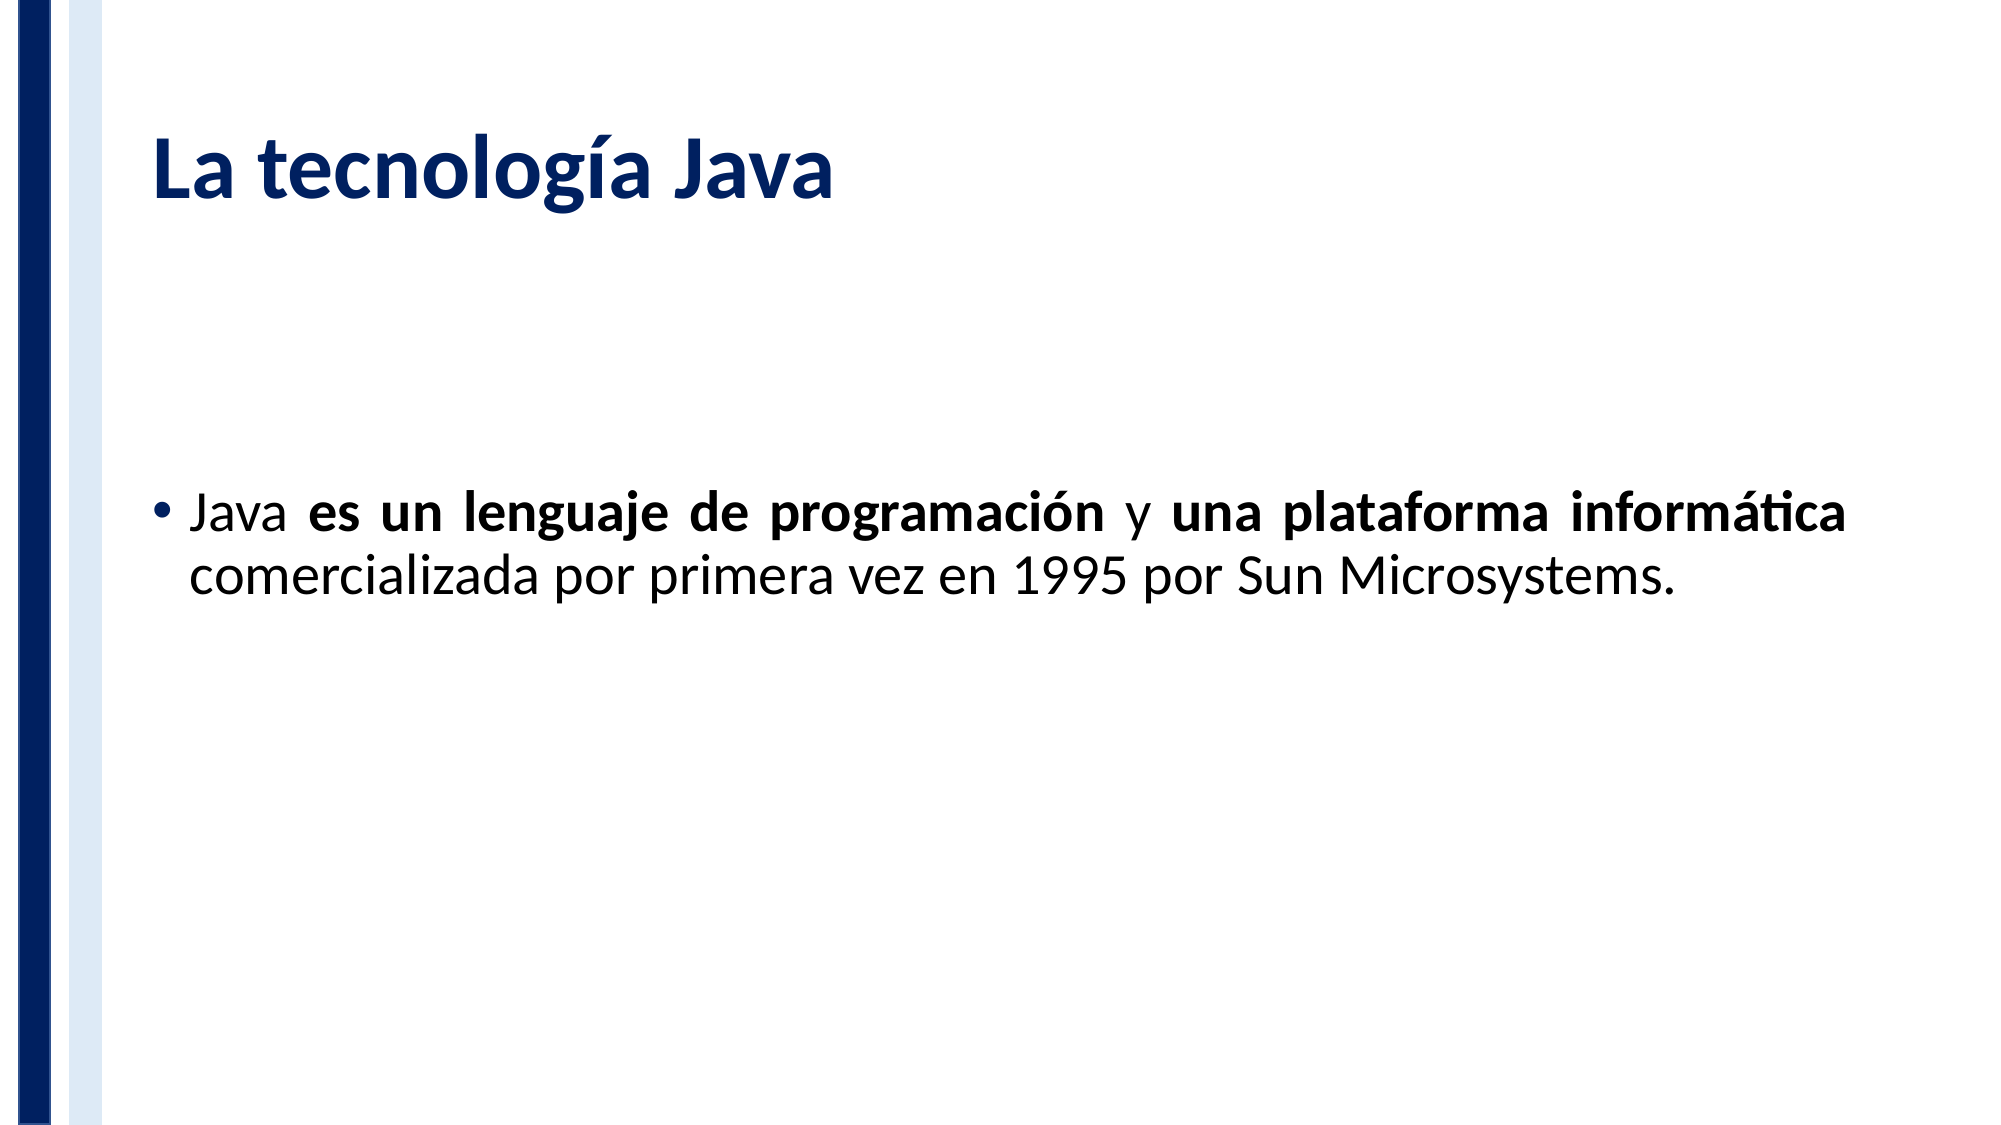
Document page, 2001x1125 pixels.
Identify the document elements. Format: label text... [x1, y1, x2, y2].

title La tecnología Java [137, 59, 1863, 278]
list Java es un lenguaje de programación y una plataforma informática comercializada por primera vez en 1995 por Sun Microsystems. [137, 299, 1863, 1014]
